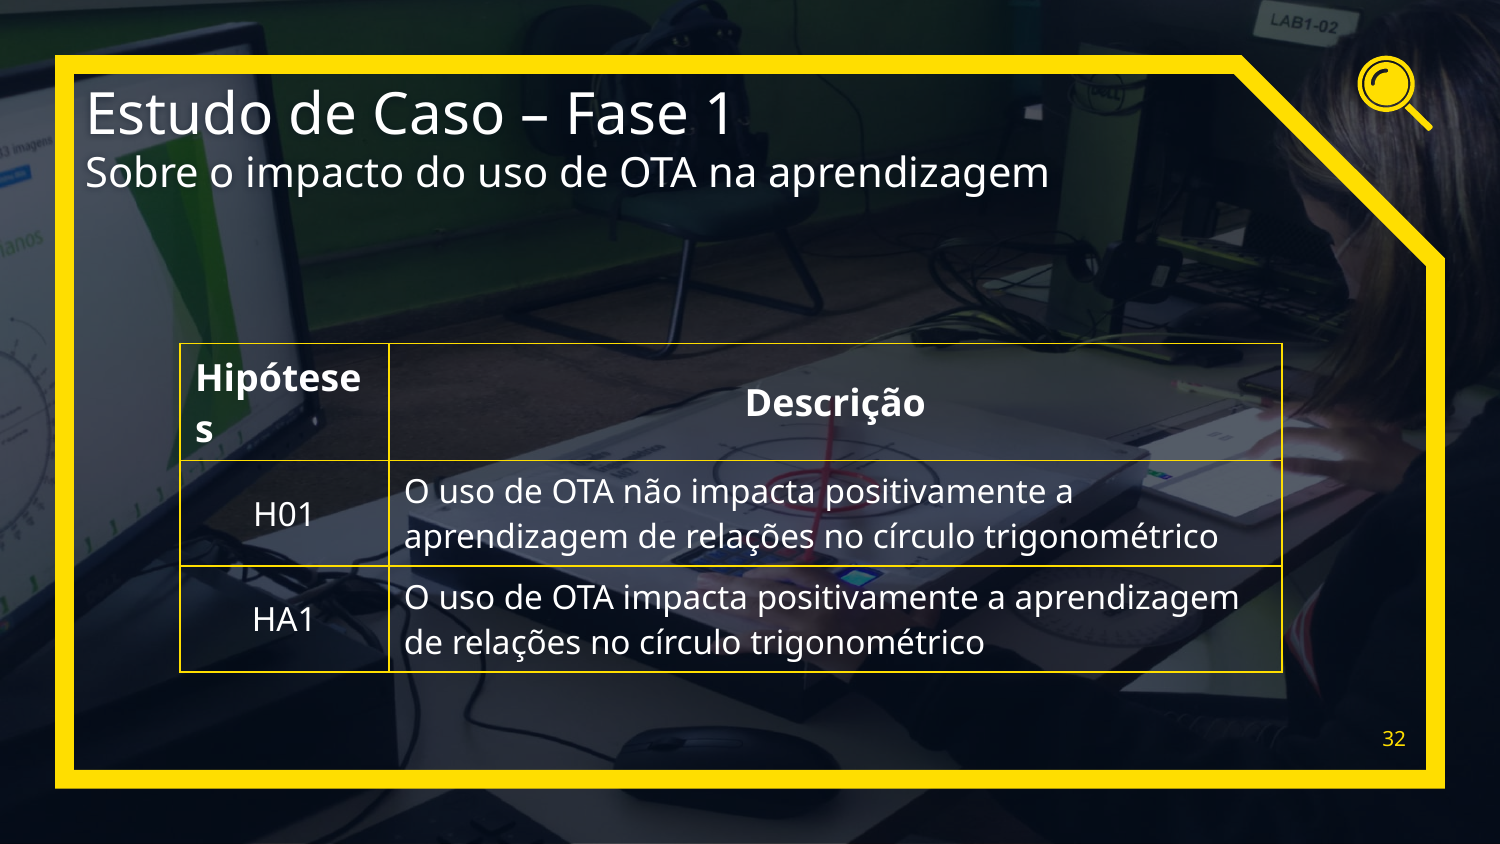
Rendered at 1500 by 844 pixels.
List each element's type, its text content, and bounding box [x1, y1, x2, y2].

table_cell O uso de OTA impacta positivamente a aprendizagem de relações no círculo trigonométrico [390, 567, 1281, 671]
slide_number 32 [1366, 711, 1406, 755]
table_header Hipóteses [181, 344, 388, 460]
table_cell O uso de OTA não impacta positivamente a aprendizagem de relações no círculo trigonométrico [390, 461, 1281, 565]
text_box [1357, 55, 1433, 132]
table_header Descrição [390, 344, 1281, 460]
title Estudo de Caso – Fase 1 Sobre o impacto do uso de OTA na aprendizagem [85, 65, 1330, 197]
table_cell HA1 [181, 567, 388, 671]
table_cell H01 [181, 461, 388, 565]
picture [0, 0, 1500, 844]
